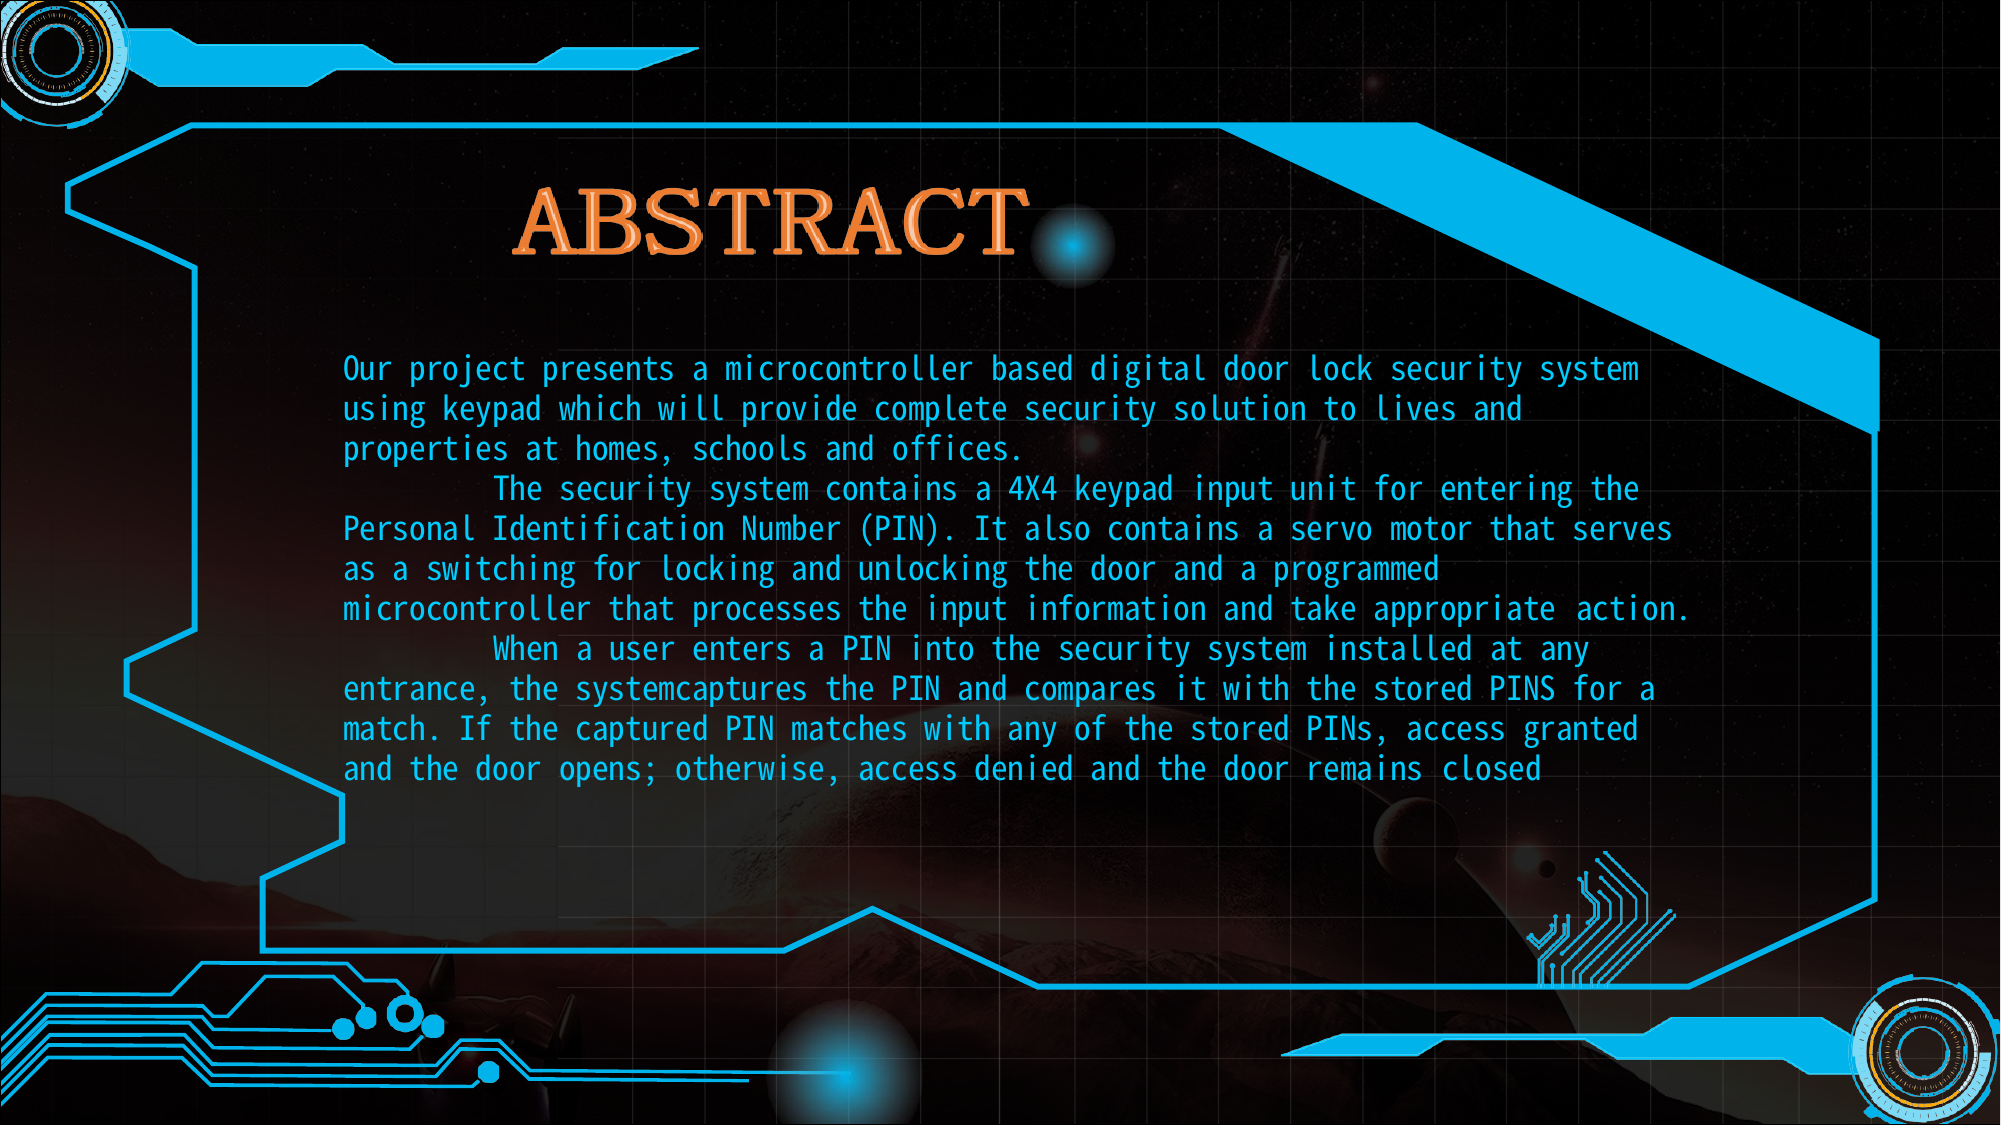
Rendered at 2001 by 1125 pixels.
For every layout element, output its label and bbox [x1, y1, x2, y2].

text_box [0, 0, 2000, 1125]
